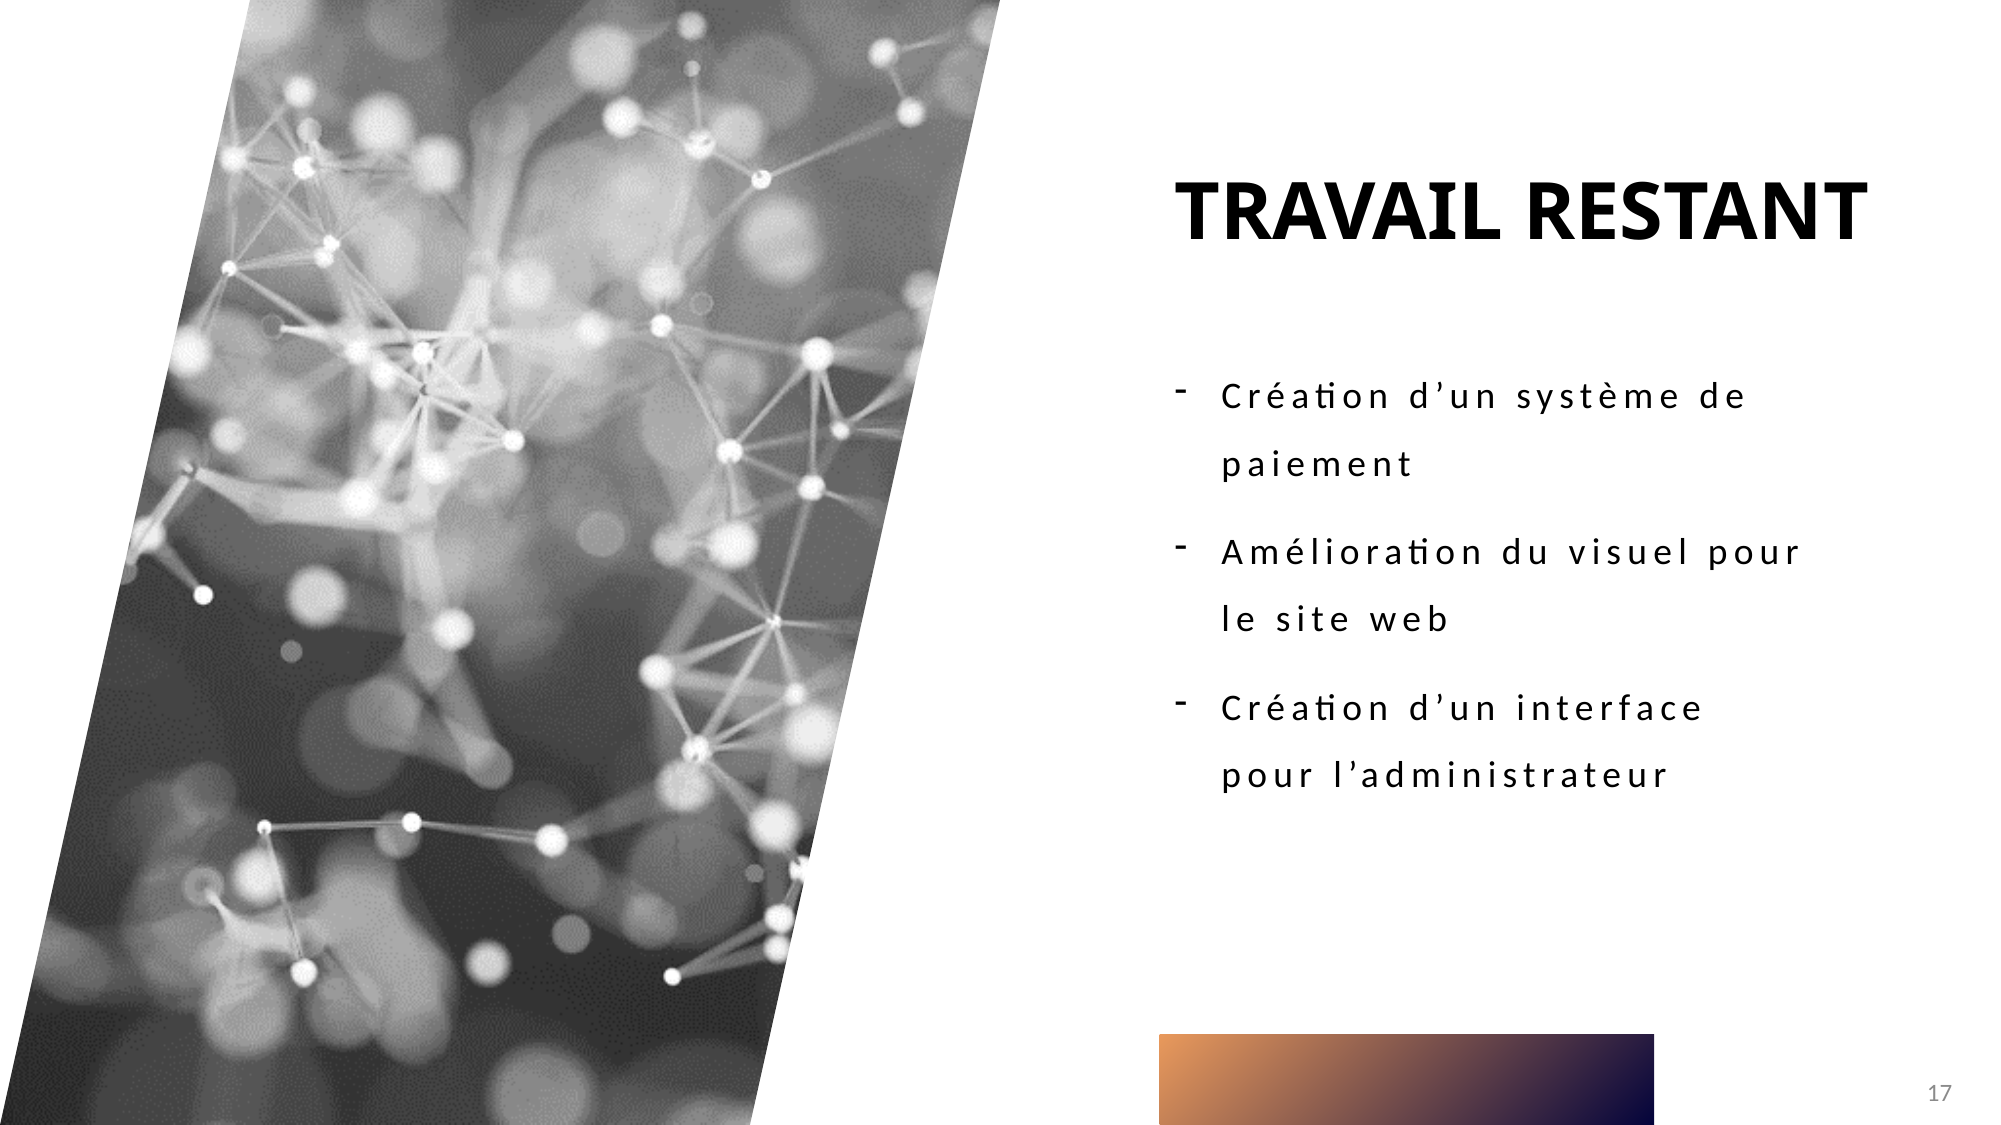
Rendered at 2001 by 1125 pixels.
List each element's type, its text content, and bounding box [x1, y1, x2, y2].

slide_number 17 [1894, 1061, 1968, 1121]
title Travail restant [1159, 105, 1955, 341]
picture [0, 0, 1000, 1125]
list Création d’un système de paiement Amélioration du visuel pour le site web Création d’un interface pour l’administrateur [1159, 341, 1835, 965]
